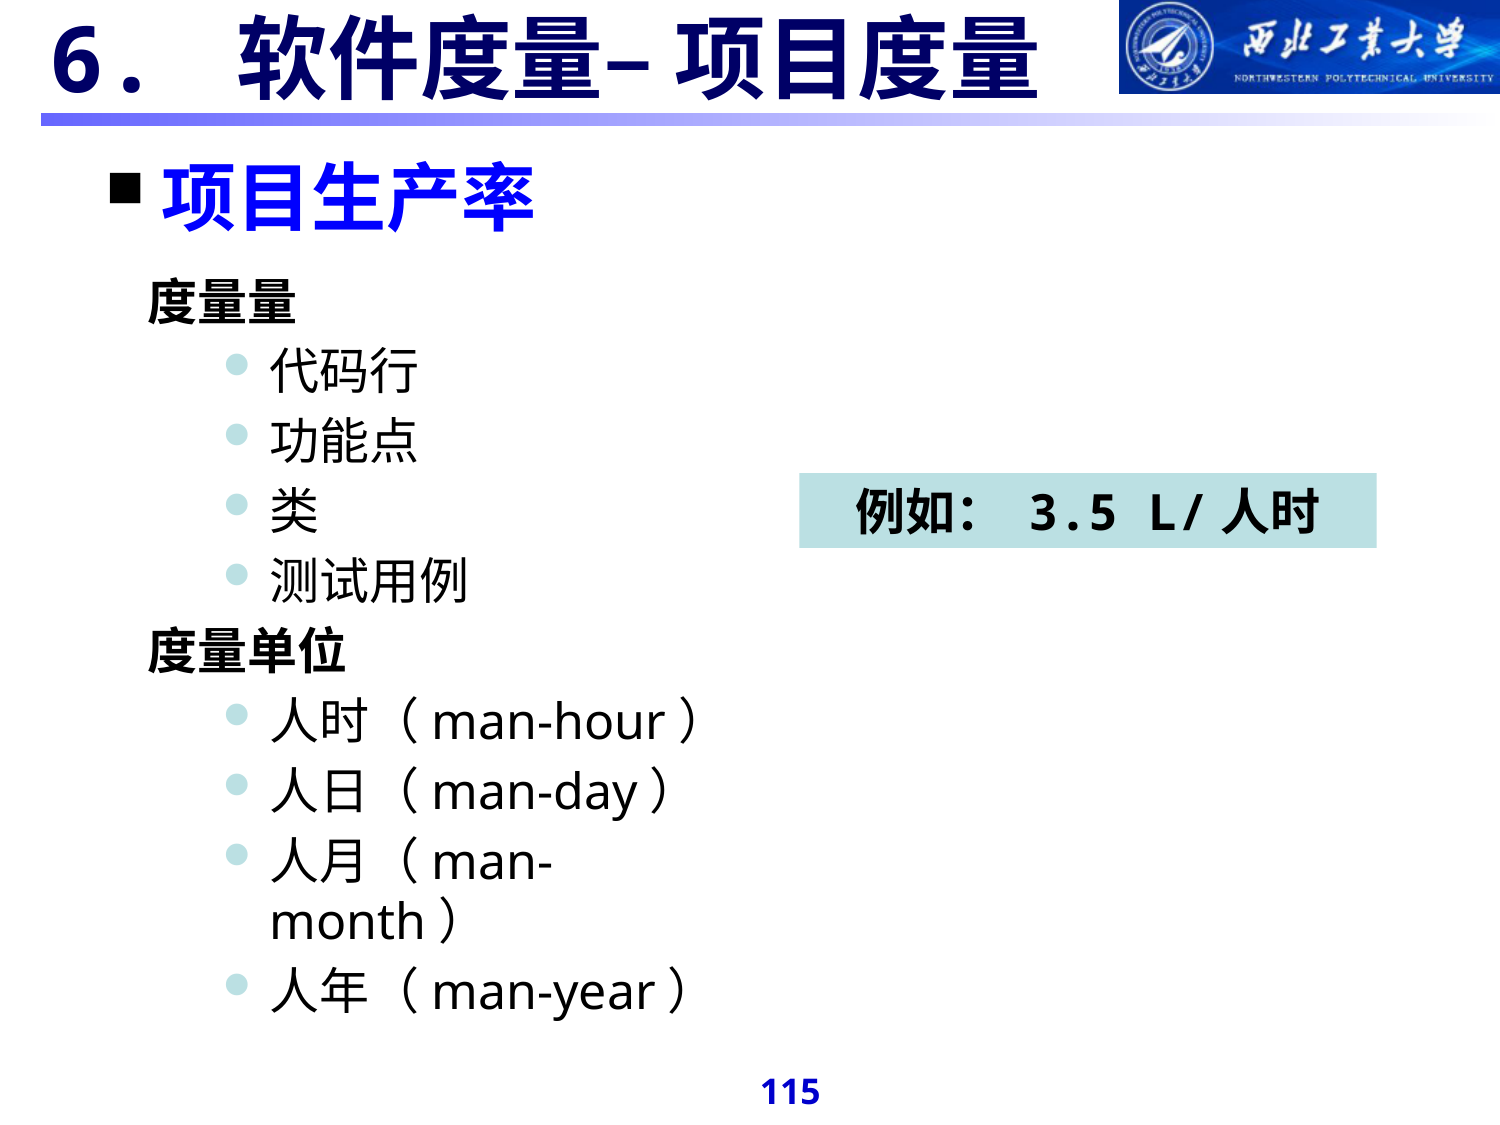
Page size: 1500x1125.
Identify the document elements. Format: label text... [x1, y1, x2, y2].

text_box 6. 软件度量– 项目度量 [34, 4, 1405, 119]
text_box 度量量 代码行 功能点 类 测试用例 度量单位 人时（man-hour） 人日（man-day） 人月（man-month） 人年（man-year） [133, 262, 780, 1006]
picture [1119, 0, 1500, 94]
text_box 项目生产率 [90, 160, 1451, 958]
text_box 例如： 3.5 L/人时 [799, 473, 1377, 548]
